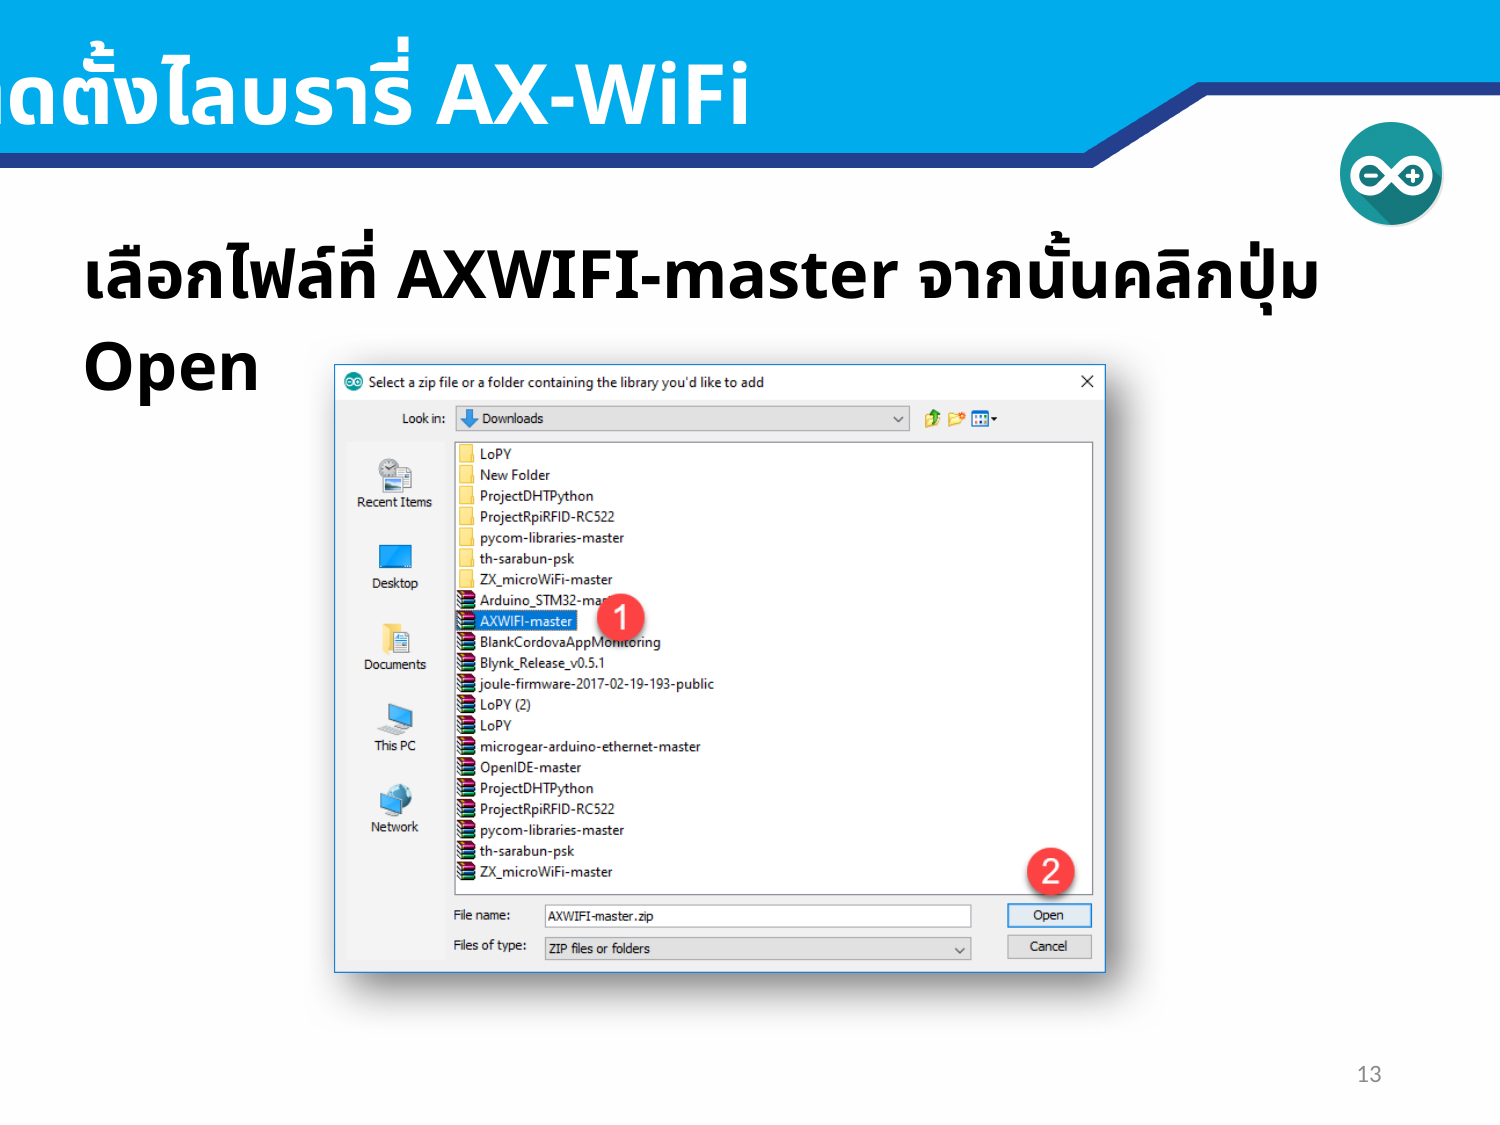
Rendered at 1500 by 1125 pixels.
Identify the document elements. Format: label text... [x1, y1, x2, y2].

text_box ติดตั้งไลบรารี่ AX-WiFi [0, 33, 768, 149]
picture [0, 83, 1500, 1125]
slide_number 13 [1059, 1042, 1397, 1103]
text_box เลือกไฟล์ที่ AXWIFI-master จากนั้นคลิกปุ่ม Open [68, 212, 1432, 412]
